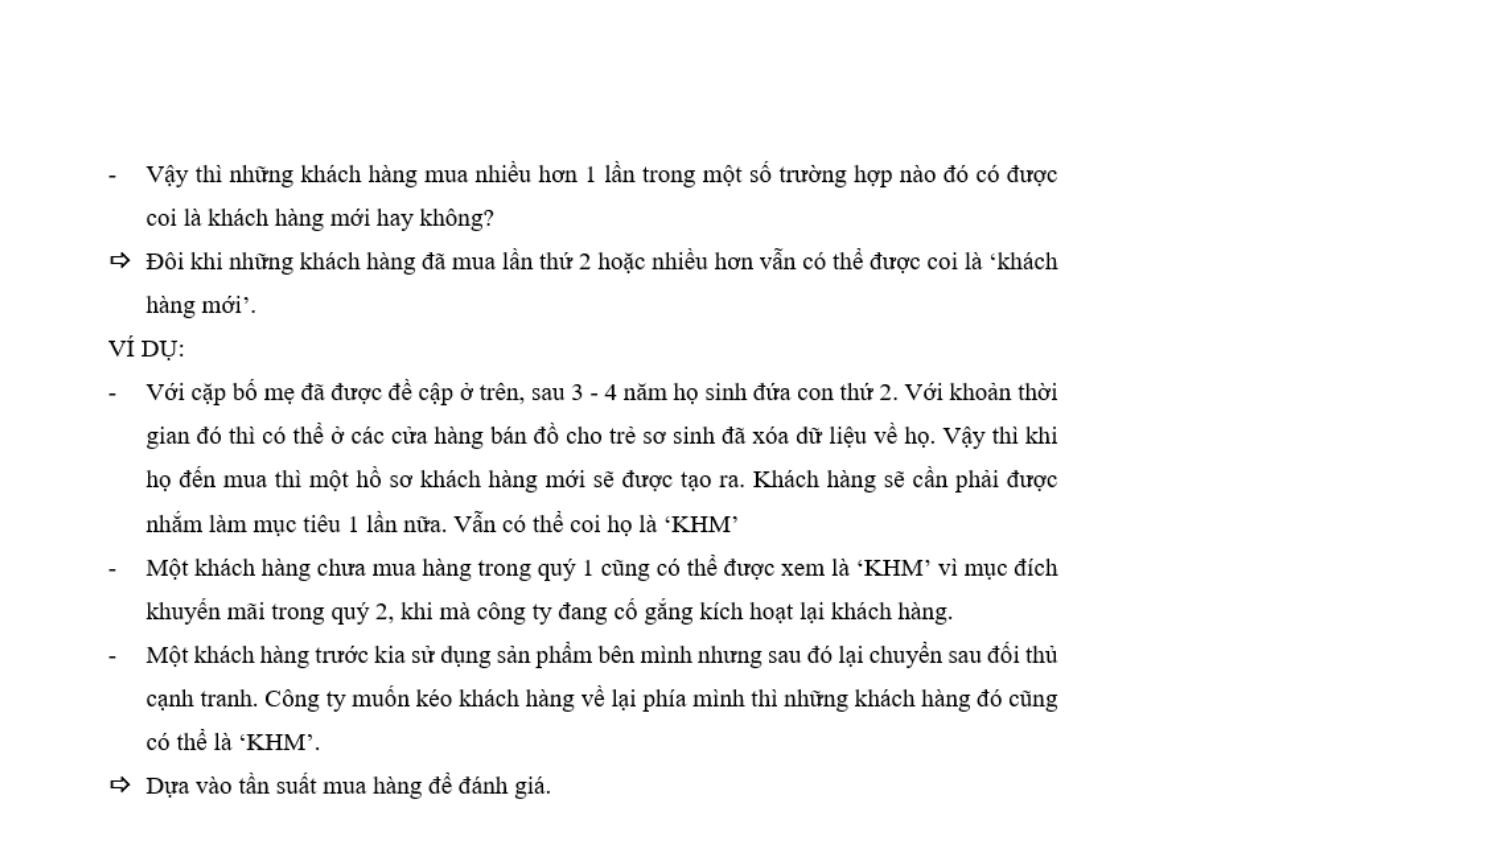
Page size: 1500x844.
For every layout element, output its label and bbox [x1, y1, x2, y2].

picture [73, 147, 1090, 808]
